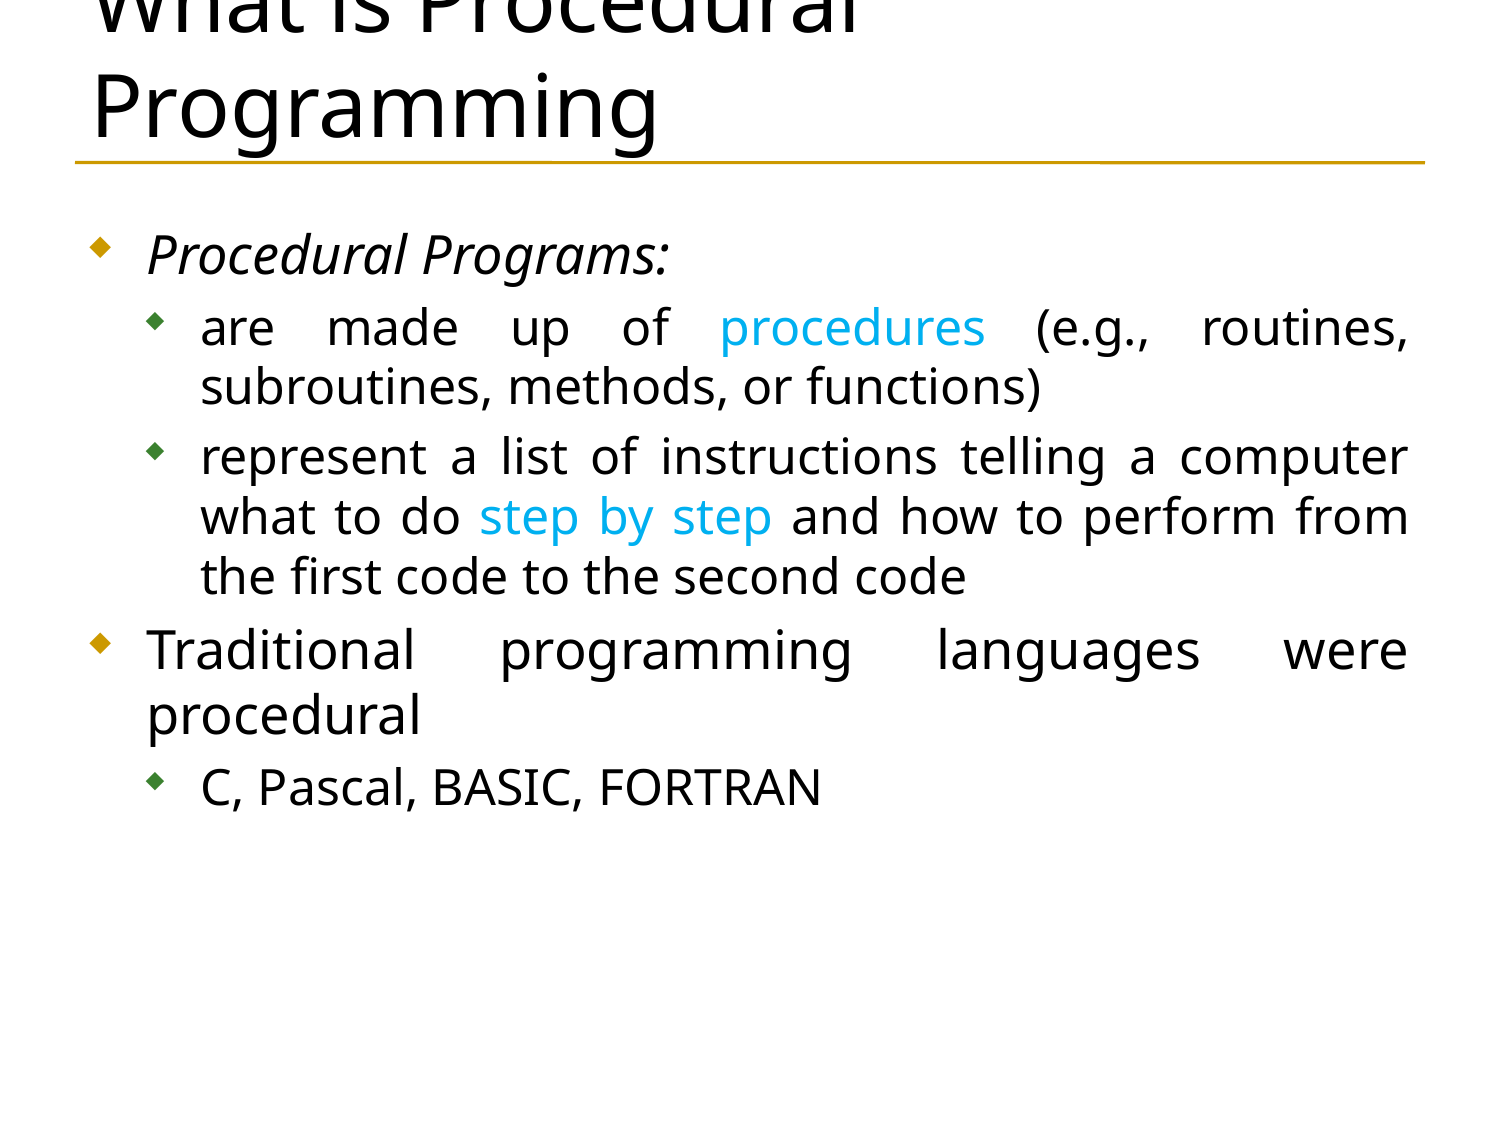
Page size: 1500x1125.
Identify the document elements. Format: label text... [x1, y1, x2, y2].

list Procedural Programs: are made up of procedures (e.g., routines, subroutines, methods, or functions) represent a list of instructions telling a computer what to do step by step and how to perform from the first code to the second code Traditional programming languages were procedural C, Pascal, BASIC, FORTRAN [74, 212, 1426, 1063]
title What is Procedural Programming [74, 32, 1426, 163]
